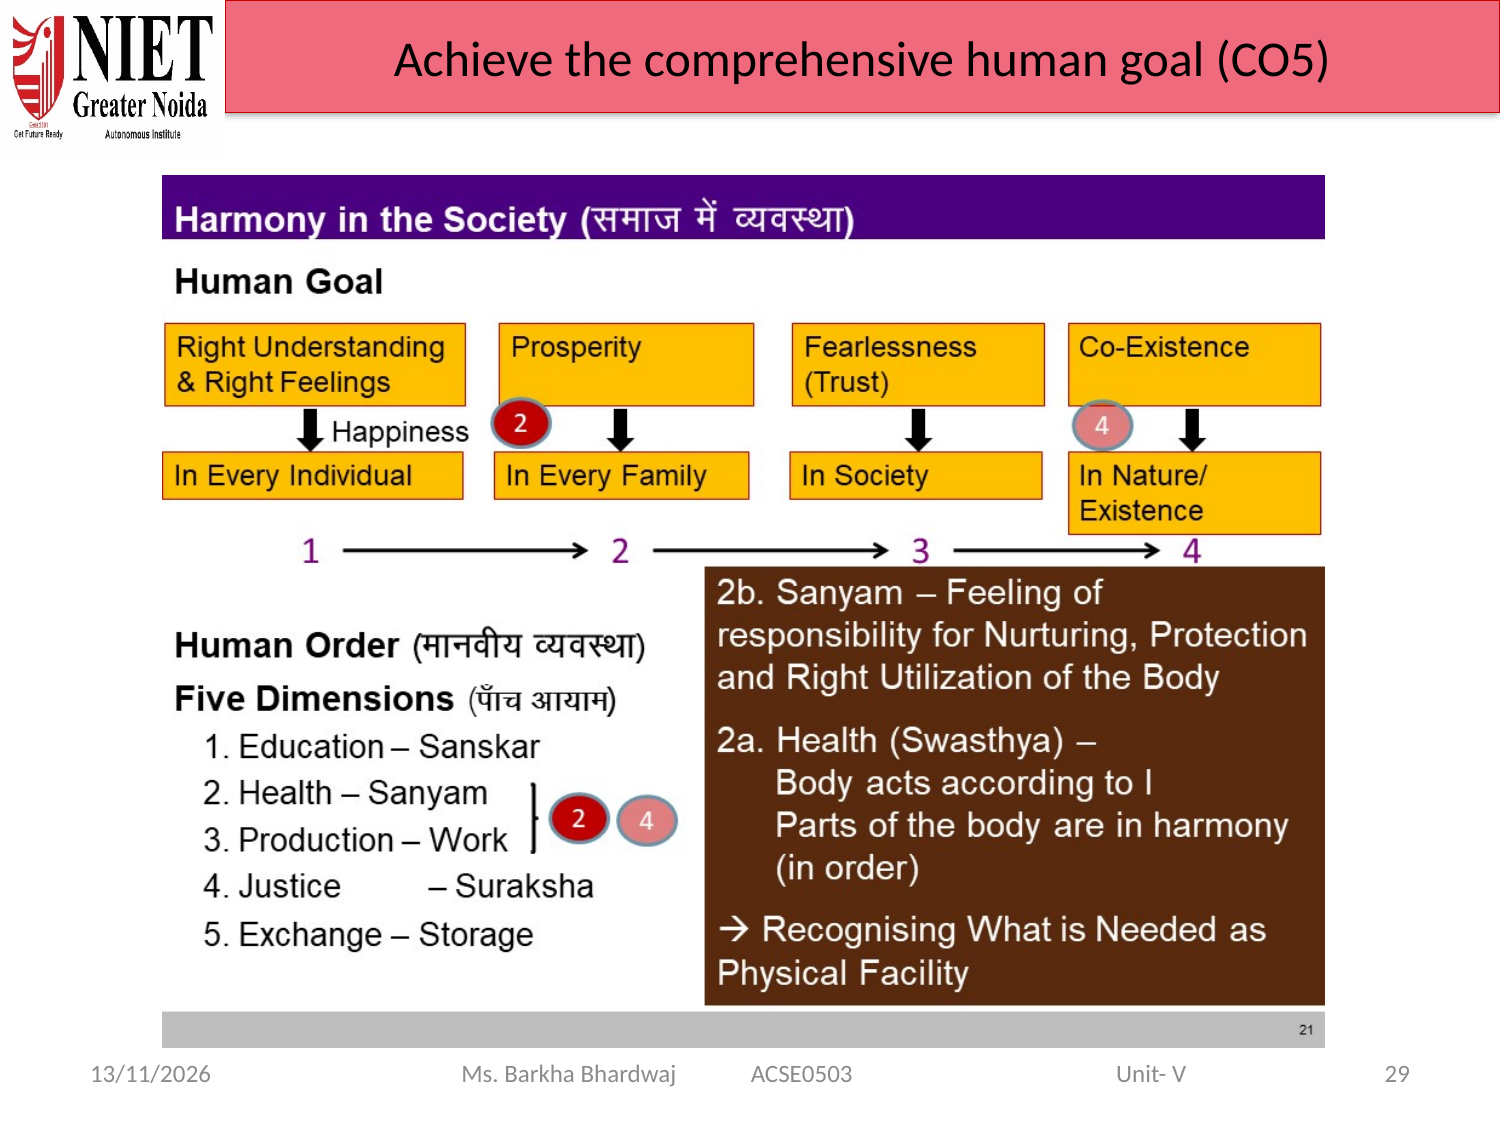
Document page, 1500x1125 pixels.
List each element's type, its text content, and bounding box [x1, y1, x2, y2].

footer Ms. Barkha Bhardwaj ACSE0503 Unit- V [412, 1057, 1238, 1103]
picture [162, 175, 1326, 1048]
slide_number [75, 1042, 250, 1103]
slide_number 29 [1337, 1042, 1425, 1103]
text_box Achieve the comprehensive human goal (CO5) [226, 0, 1500, 113]
picture [0, 0, 226, 156]
